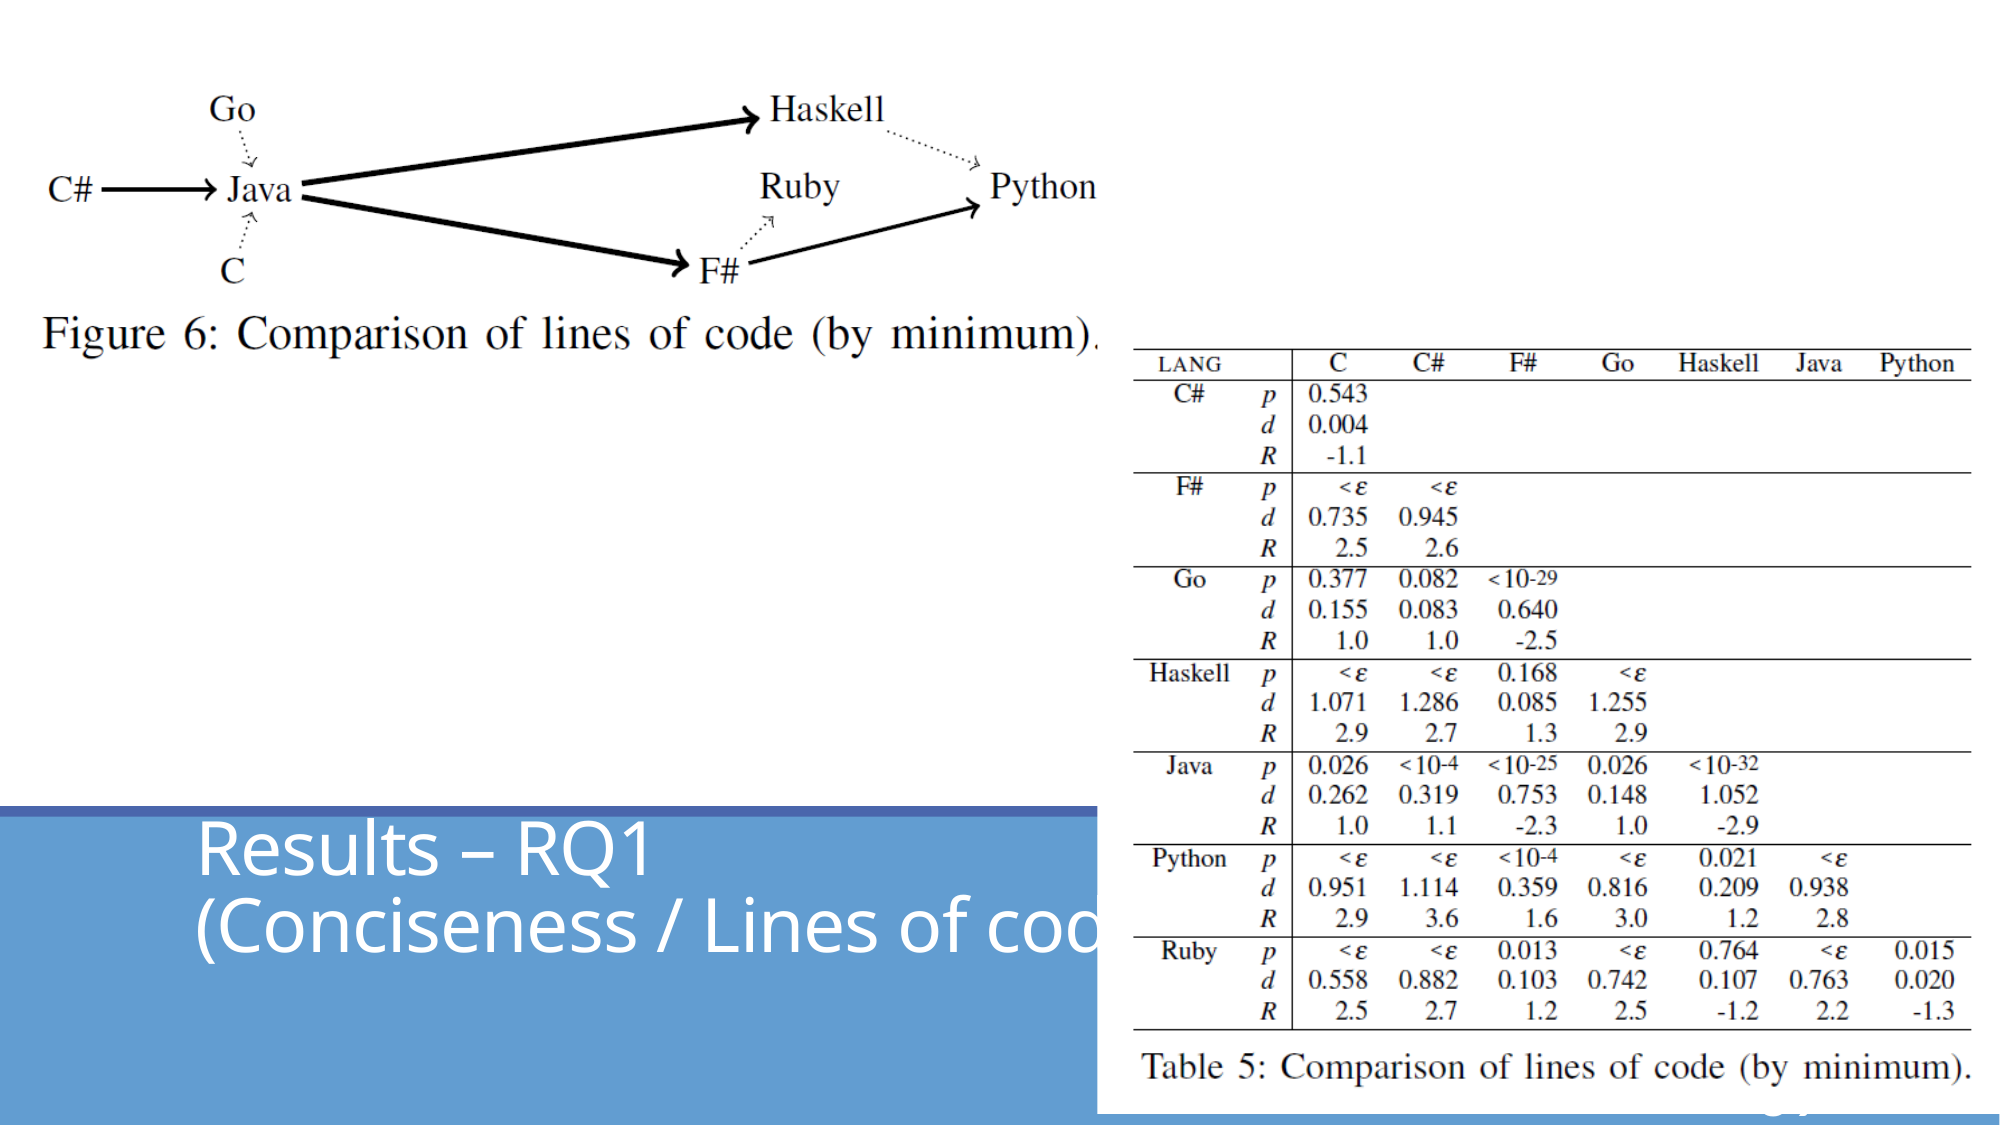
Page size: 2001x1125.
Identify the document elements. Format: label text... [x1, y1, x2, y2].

picture [0, 48, 2001, 1114]
title Results – RQ1 (Conciseness / Lines of code) [180, 832, 1094, 968]
